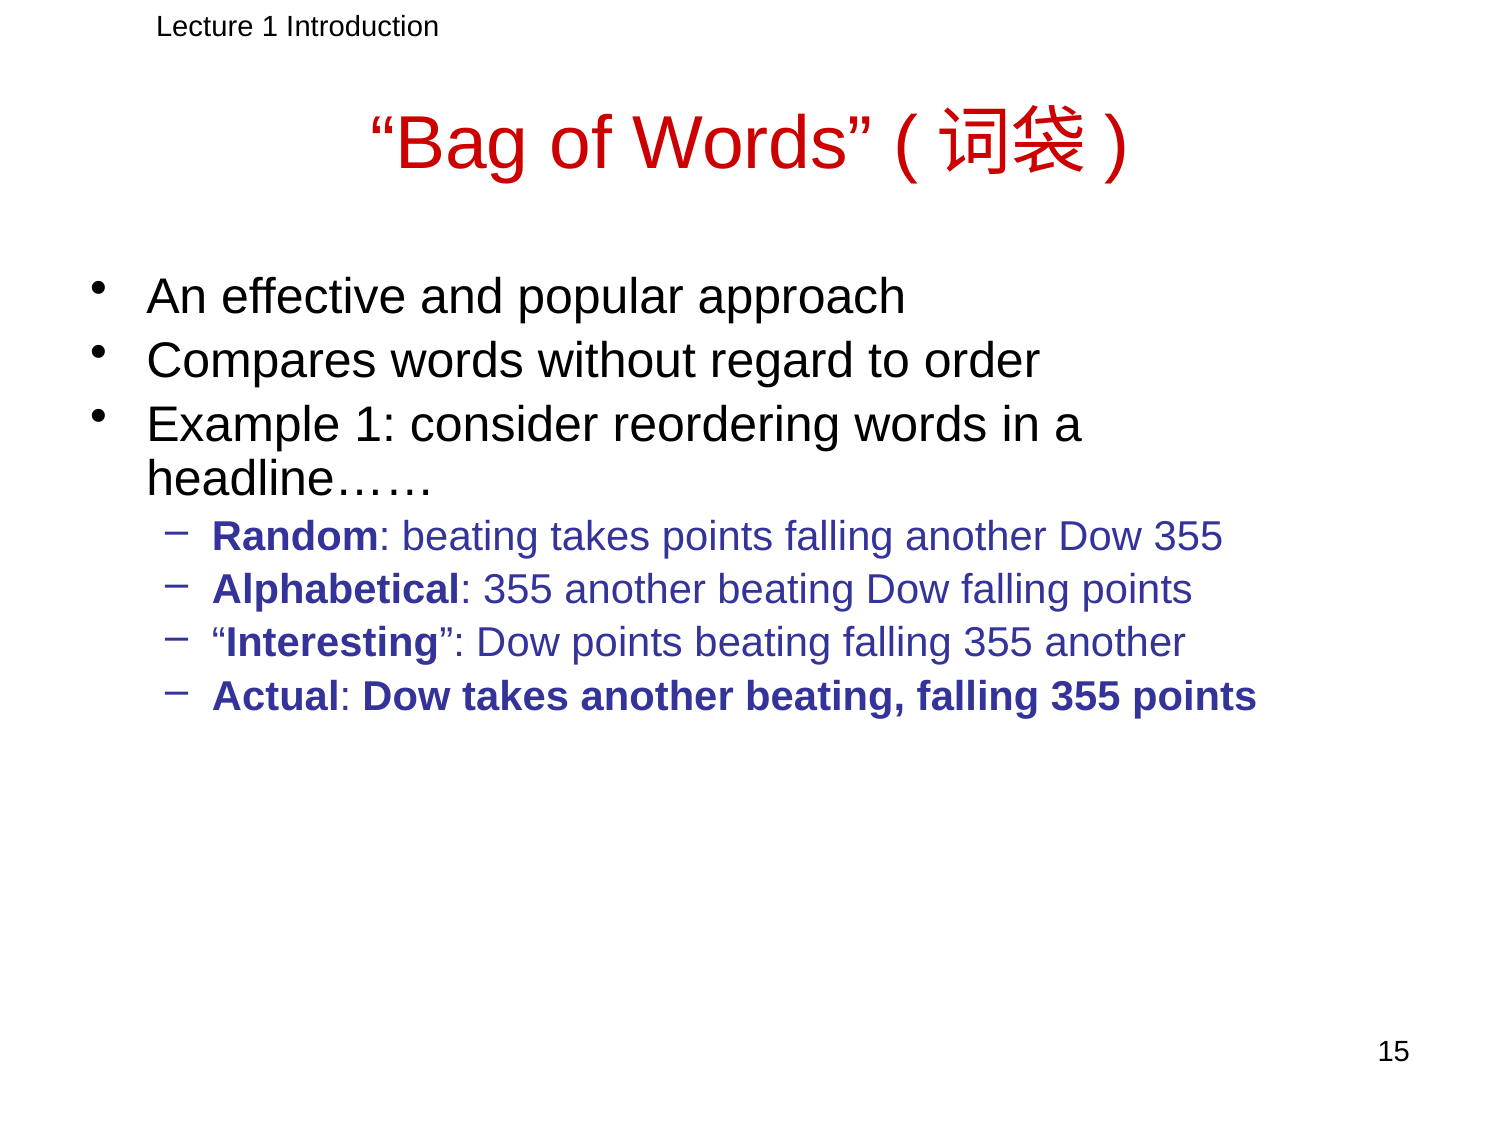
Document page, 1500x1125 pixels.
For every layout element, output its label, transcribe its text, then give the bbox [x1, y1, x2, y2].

list An effective and popular approach Compares words without regard to order Example 1: consider reordering words in a headline…… Random: beating takes points falling another Dow 355 Alphabetical: 355 another beating Dow falling points “Interesting”: Dow points beating falling 355 another Actual: Dow takes another beating, falling 355 points [75, 262, 1365, 835]
footer Lecture 1 Introduction [0, 0, 626, 79]
title “Bag of Words” (词袋) [75, 45, 1425, 233]
slide_number 15 [1074, 1024, 1425, 1103]
